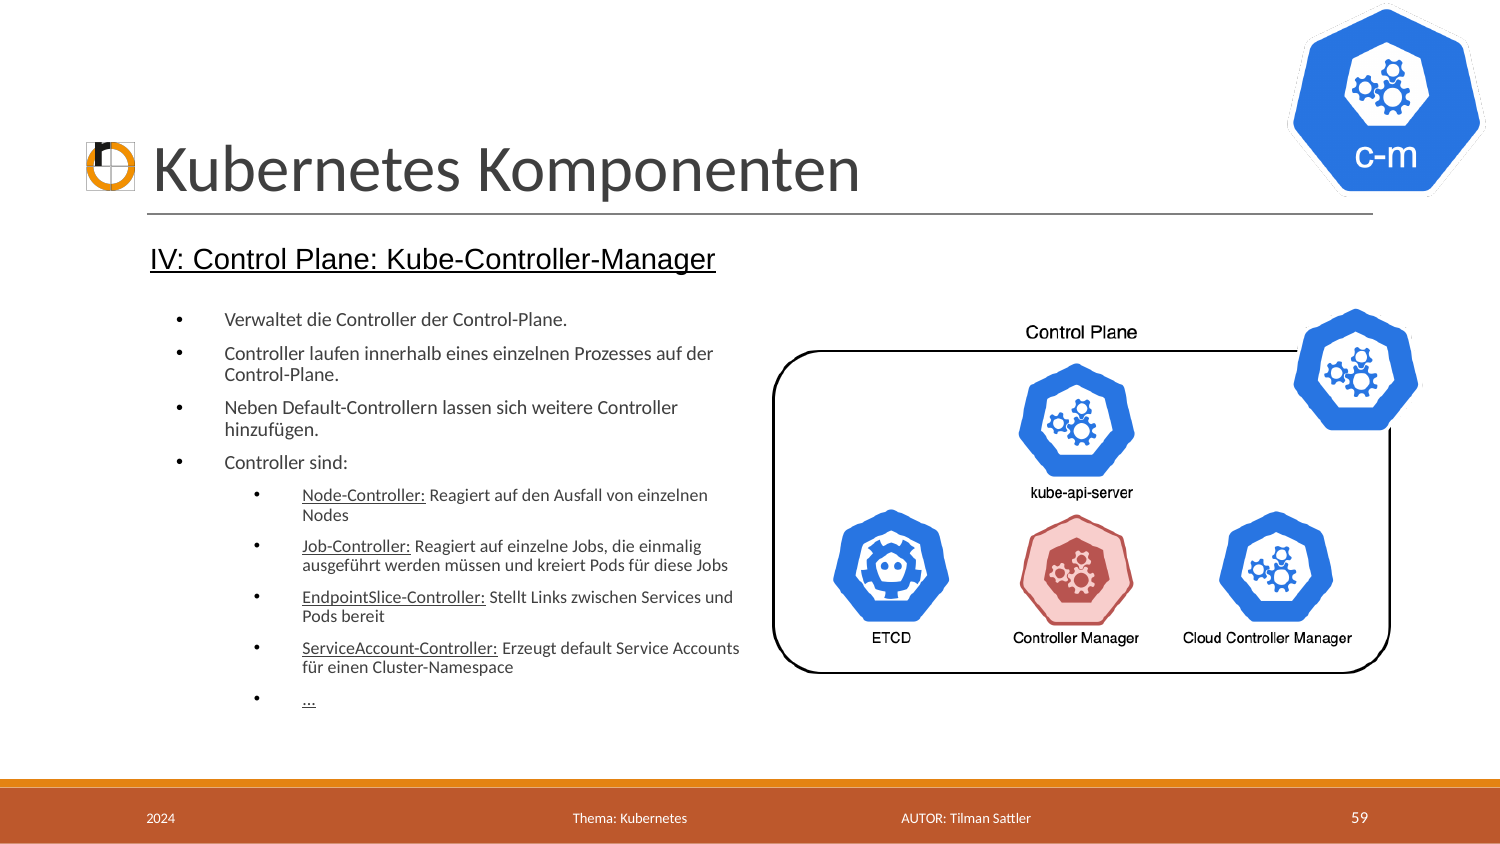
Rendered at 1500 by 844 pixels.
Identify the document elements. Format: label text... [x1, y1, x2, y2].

picture [83, 141, 136, 191]
slide_number 59 [1218, 794, 1380, 840]
picture [1285, 3, 1488, 197]
footer Thema: Kubernetes AUTOR: Tilman Sattler [453, 794, 1152, 840]
title Kubernetes Komponenten [141, 32, 1380, 211]
list Verwaltet die Controller der Control-Plane. Controller laufen innerhalb eines einzelnen Prozesses auf der Control-Plane. Neben Default-Controllern lassen sich weitere Controller hinzufügen. Controller sind: Node-Controller: Reagiert auf den Ausfall von einzelnen Nodes Job-Controller: Reagiert auf einzelne Jobs, die einmalig ausgeführt werden müssen und kreiert Pods für diese Jobs EndpointSlice-Controller: Stellt Links zwischen Services und Pods bereit ServiceAccount-Controller: Erzeugt default Service Accounts für einen Cluster-Namespace ... [135, 304, 741, 723]
picture [772, 303, 1423, 674]
slide_number 2024 [135, 794, 440, 840]
text_box IV: Control Plane: Kube-Controller-Manager [134, 233, 796, 283]
